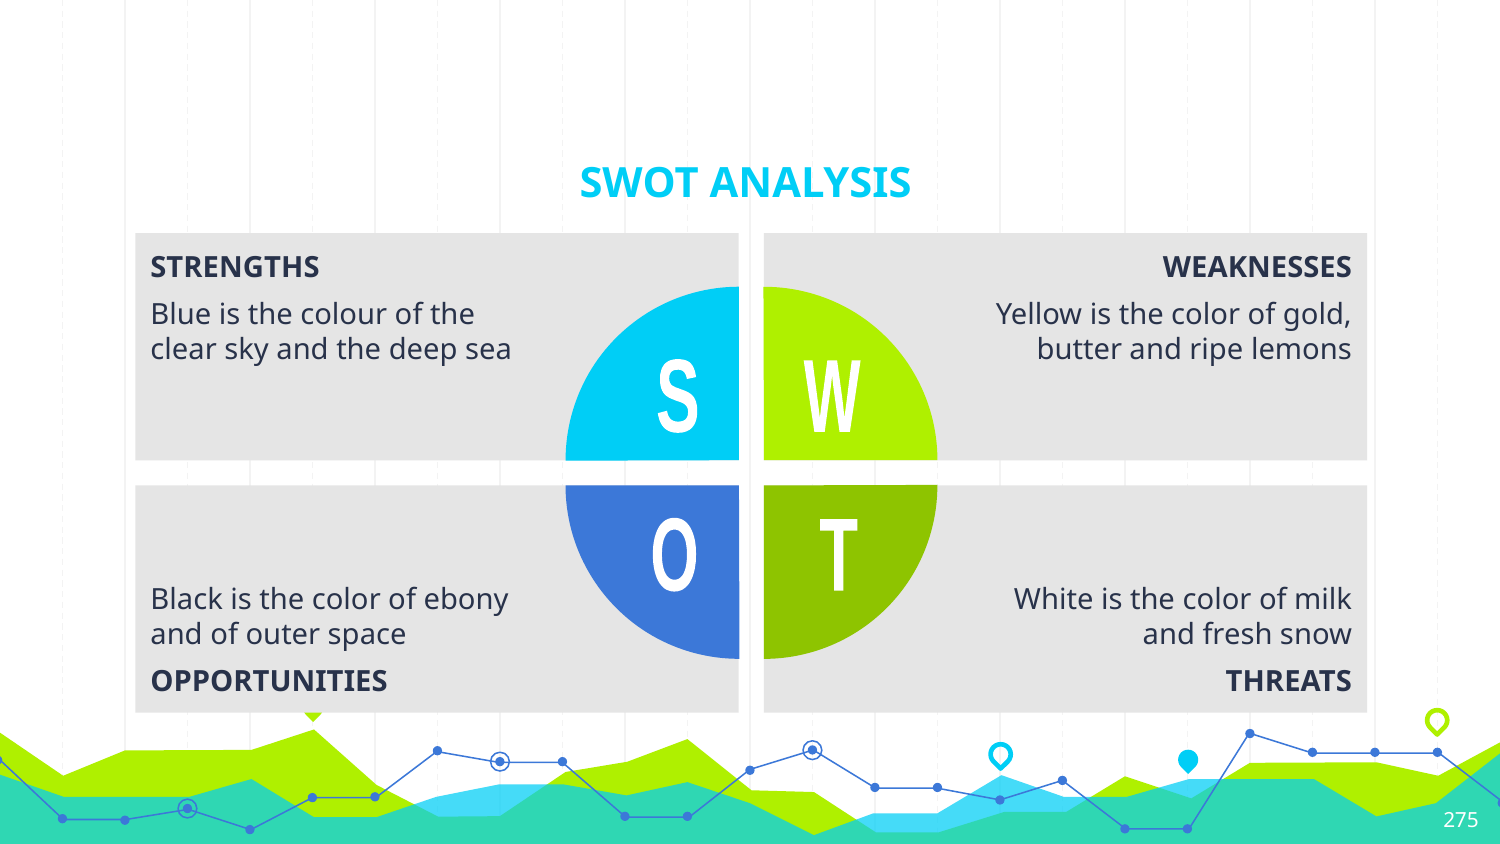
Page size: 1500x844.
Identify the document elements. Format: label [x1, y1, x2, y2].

slide_number [1403, 791, 1494, 844]
text_box [763, 484, 1368, 713]
title [171, 103, 1320, 222]
text_box [135, 233, 739, 461]
text_box [135, 485, 740, 713]
text_box [763, 233, 1368, 461]
